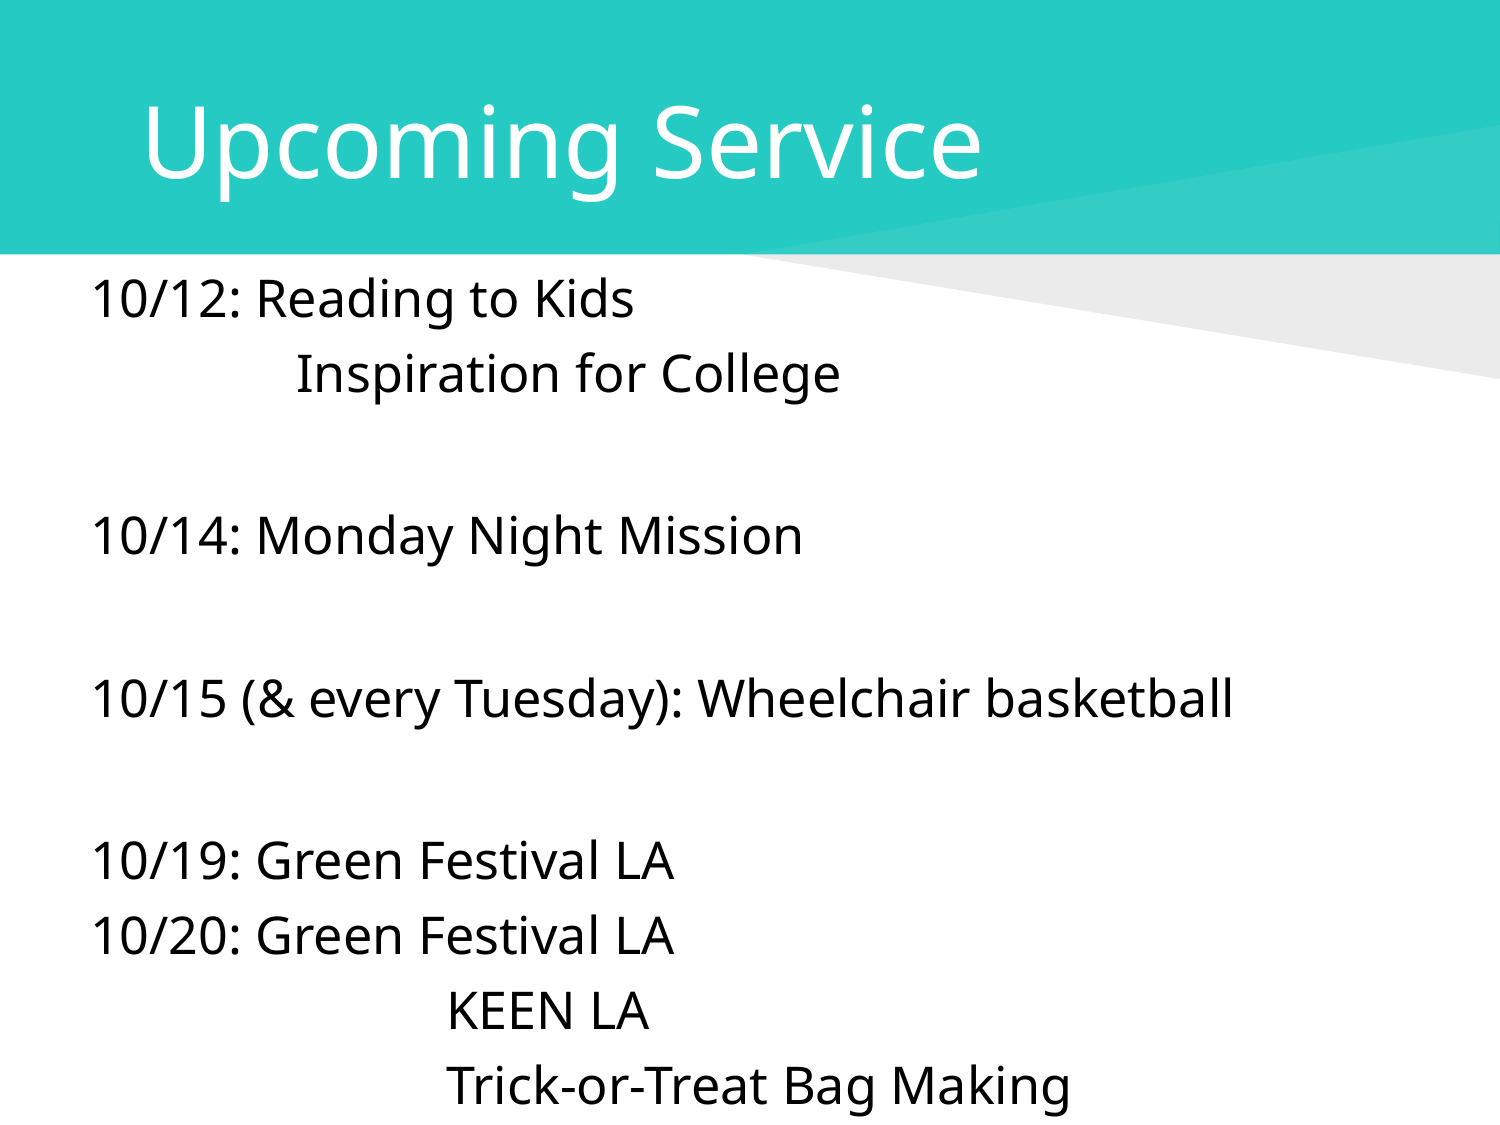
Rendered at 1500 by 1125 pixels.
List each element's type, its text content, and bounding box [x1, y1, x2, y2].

list 10/12: Reading to Kids Inspiration for College 10/14: Monday Night Mission 10/15 (& every Tuesday): Wheelchair basketball 10/19: Green Festival LA 10/20: Green Festival LA KEEN LA Trick-or-Treat Bag Making [75, 249, 1425, 1065]
title Upcoming Service [75, 45, 1425, 233]
